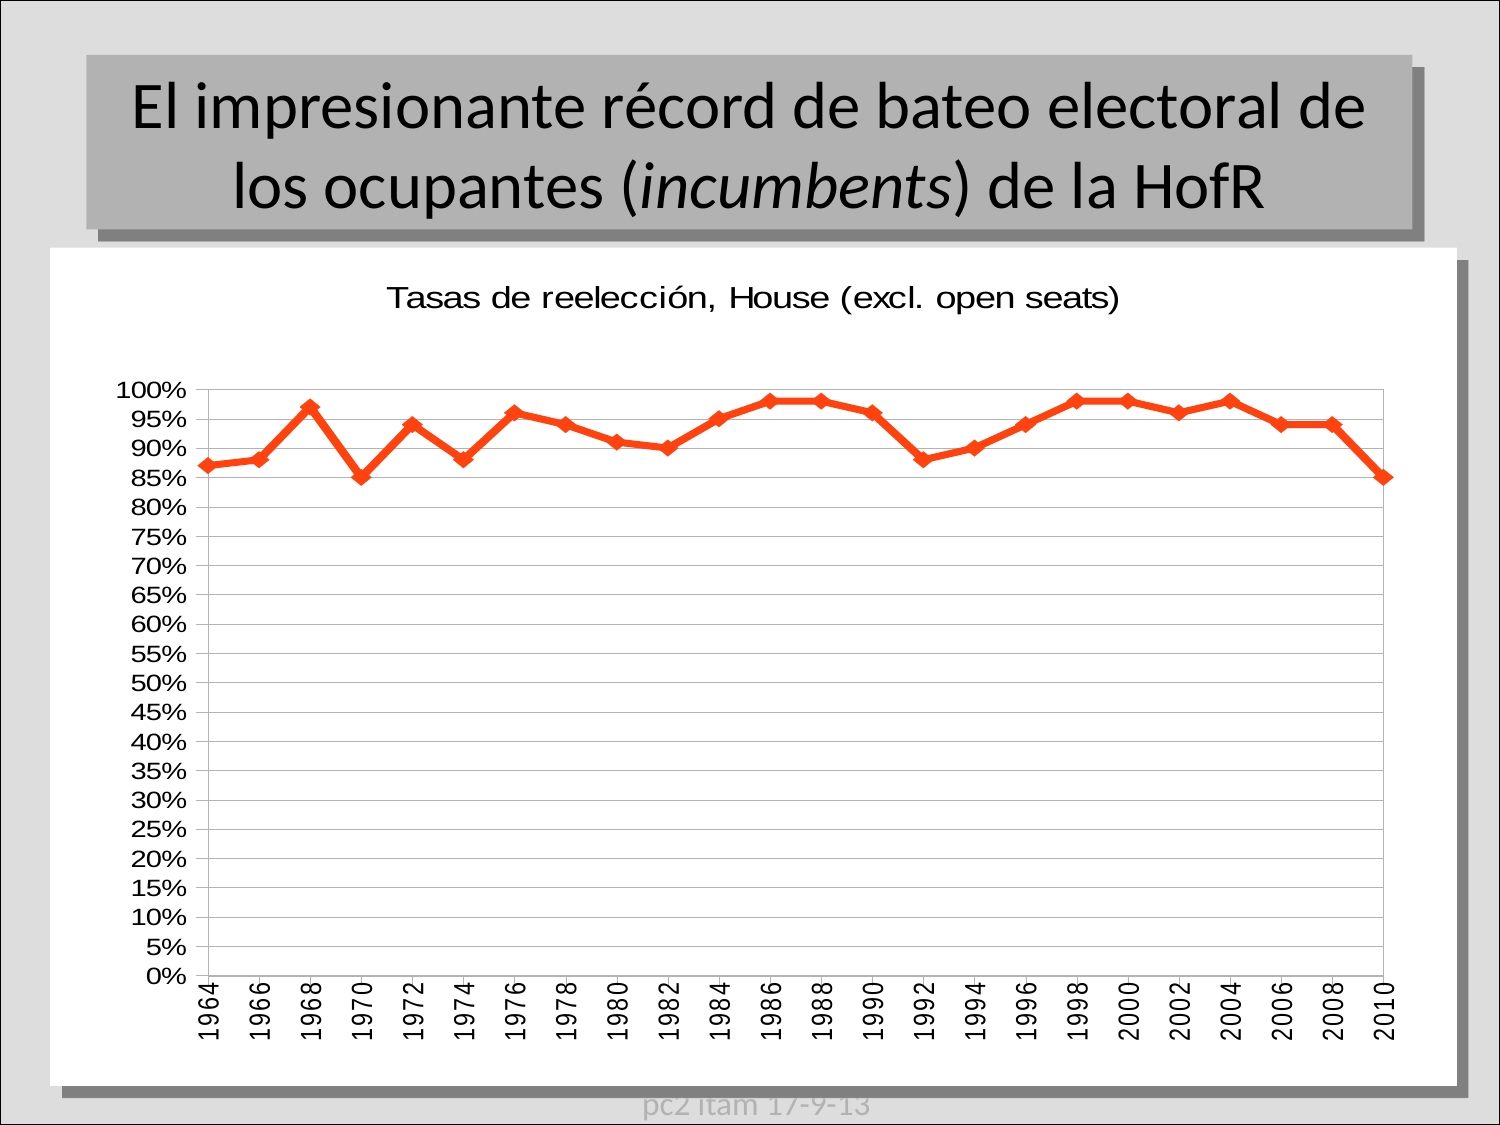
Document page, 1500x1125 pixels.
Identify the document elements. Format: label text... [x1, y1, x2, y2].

picture [49, 247, 1463, 1088]
text_box El impresionante récord de bateo electoral de los ocupantes (incumbents) de la HofR [86, 54, 1413, 230]
